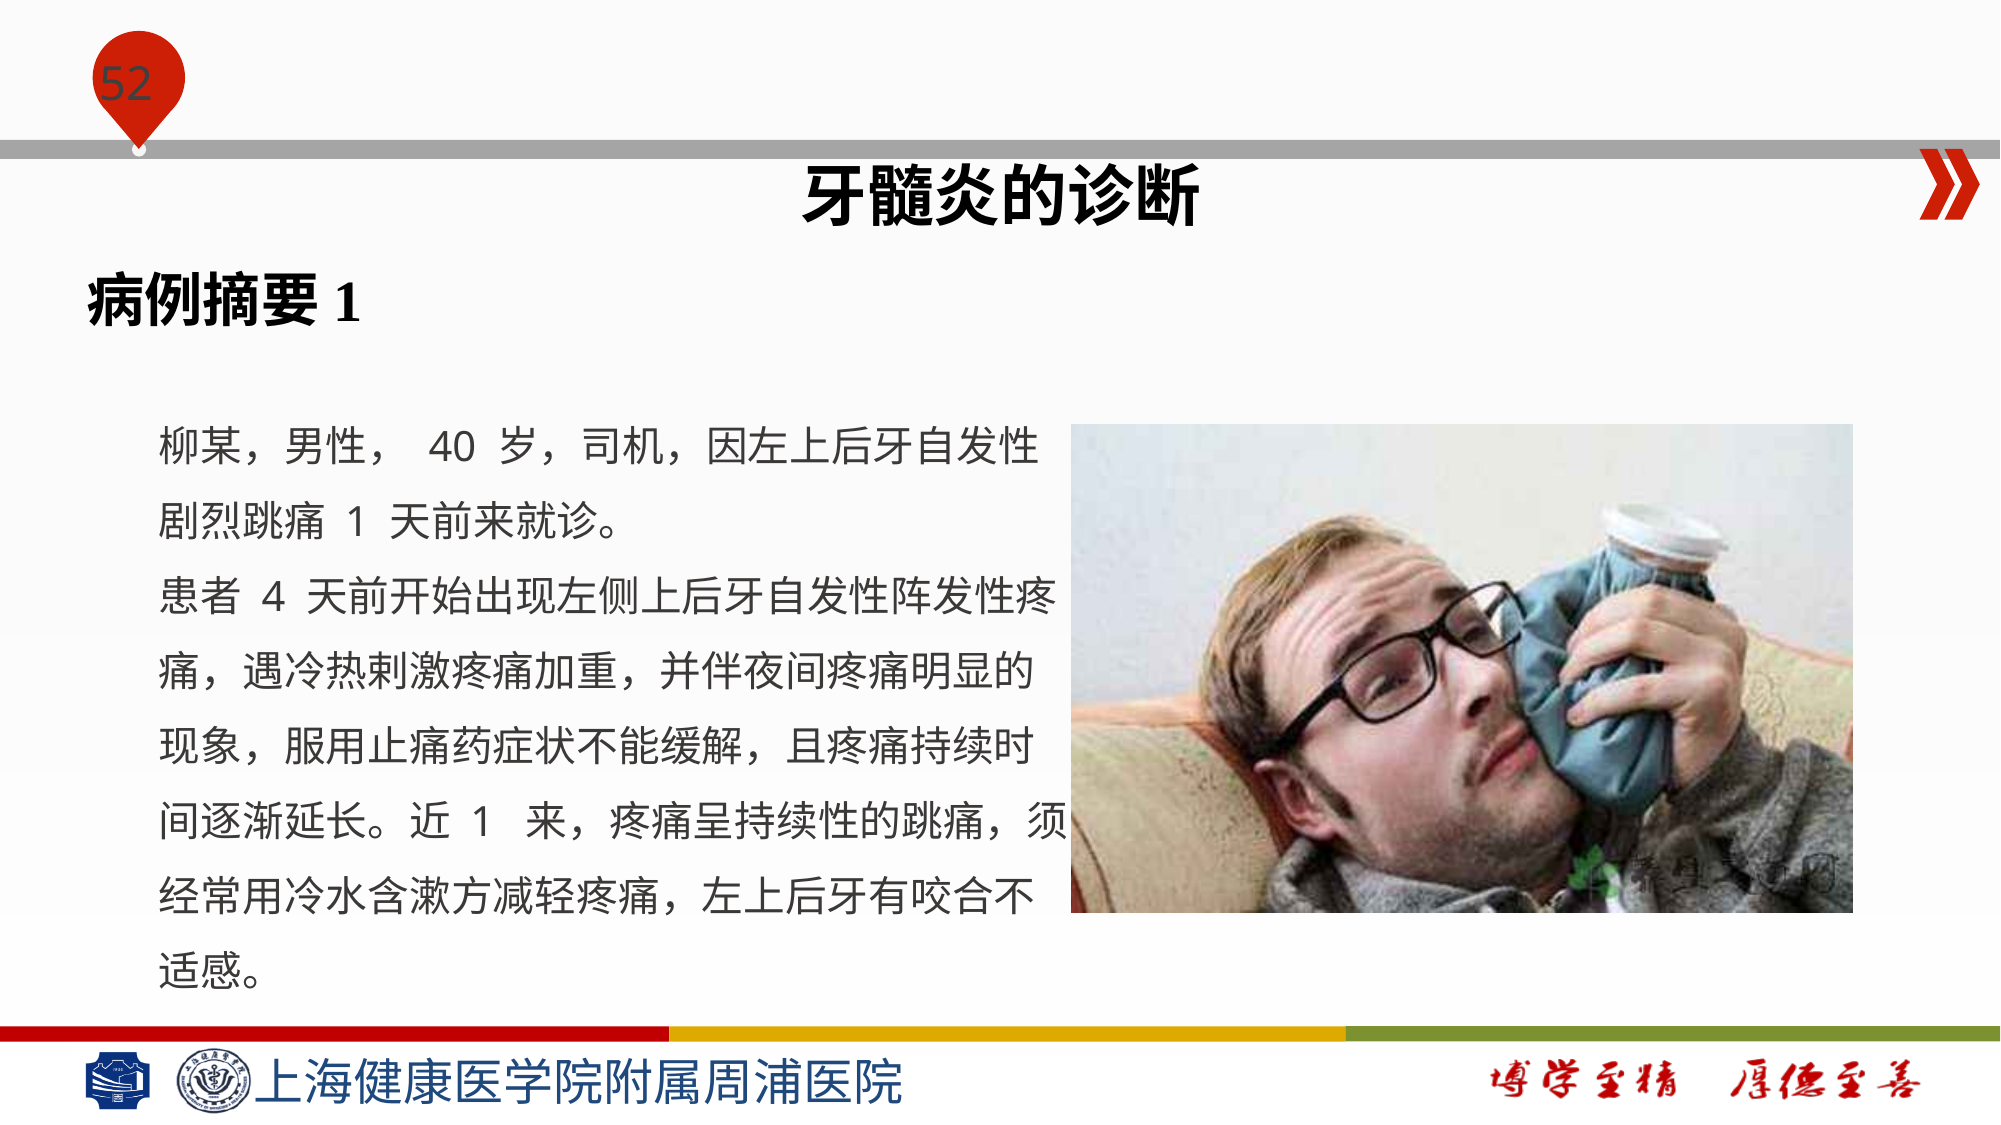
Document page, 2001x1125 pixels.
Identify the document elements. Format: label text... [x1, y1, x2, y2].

text_box 牙髓炎的诊断 [785, 146, 1216, 242]
picture [1071, 424, 1854, 914]
text_box 柳某，男性， 40 岁，司机，因左上后牙自发性剧烈跳痛 1 天前来就诊。 患者 4 天前开始出现左侧上后牙自发性阵发性疼痛，遇冷热剌激疼痛加重，并伴夜间疼痛明显的现象，服用止痛药症状不能缓解，且疼痛持续时间逐渐延长。近 1 来，疼痛呈持续性的跳痛，须经常用冷水含漱方减轻疼痛，左上后牙有咬合不适感。 [150, 386, 1083, 1004]
text_box 病例摘要1 [71, 220, 378, 341]
picture [70, 1042, 260, 1121]
picture [1458, 1043, 1955, 1124]
